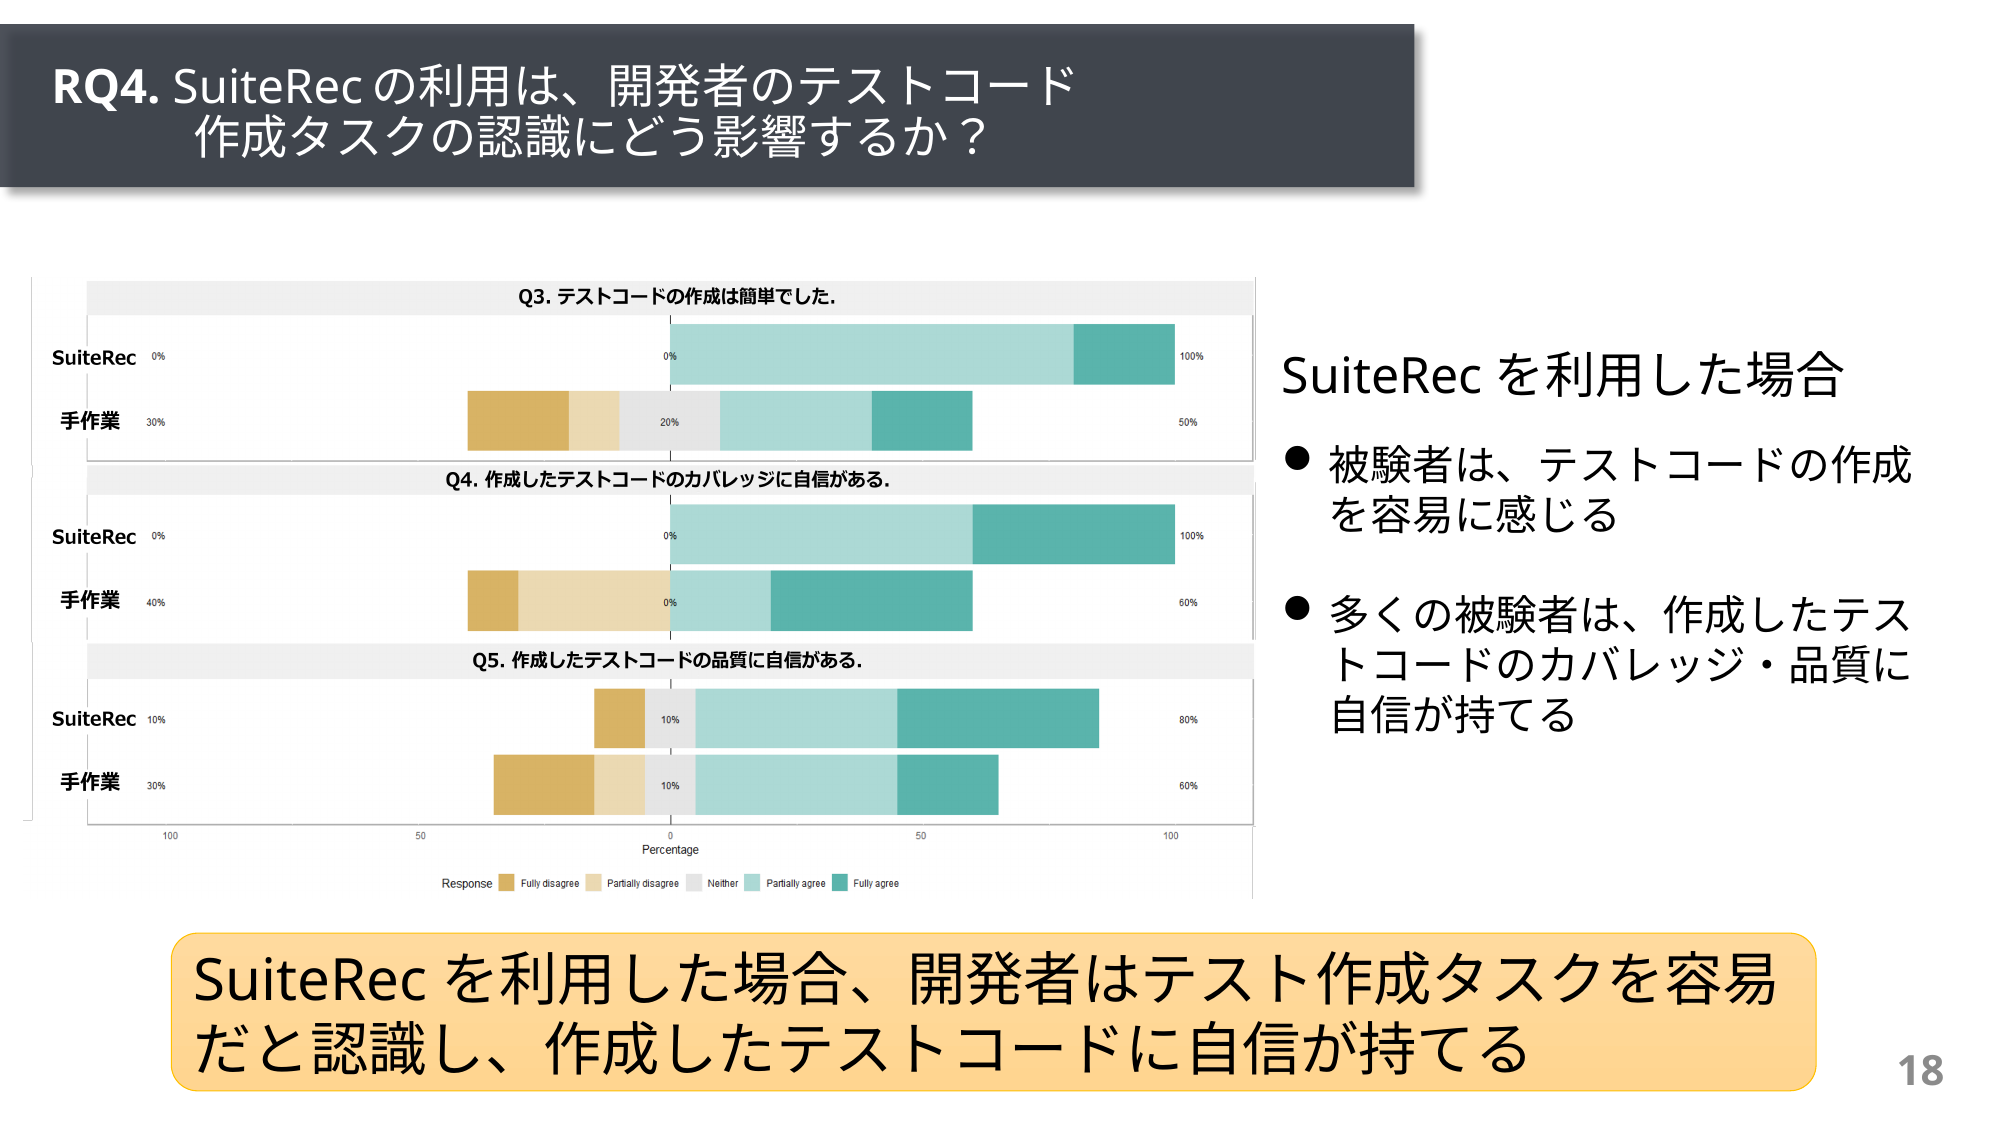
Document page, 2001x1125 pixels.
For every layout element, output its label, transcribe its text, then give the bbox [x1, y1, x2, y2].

text_box SuiteRecを利用した場合 被験者は、テストコードの作成を容易に感じる 多くの被験者は、作成したテストコードのカバレッジ・品質に自信が持てる [1267, 336, 1936, 746]
picture [23, 277, 1256, 900]
text_box SuiteRecを利用した場合、開発者はテスト作成タスクを容易だと認識し、作成したテストコードに自信が持てる [170, 932, 1817, 1092]
title RQ4. SuiteRecの利用は、開発者のテストコード 作成タスクの認識にどう影響するか？ [36, 54, 1425, 174]
